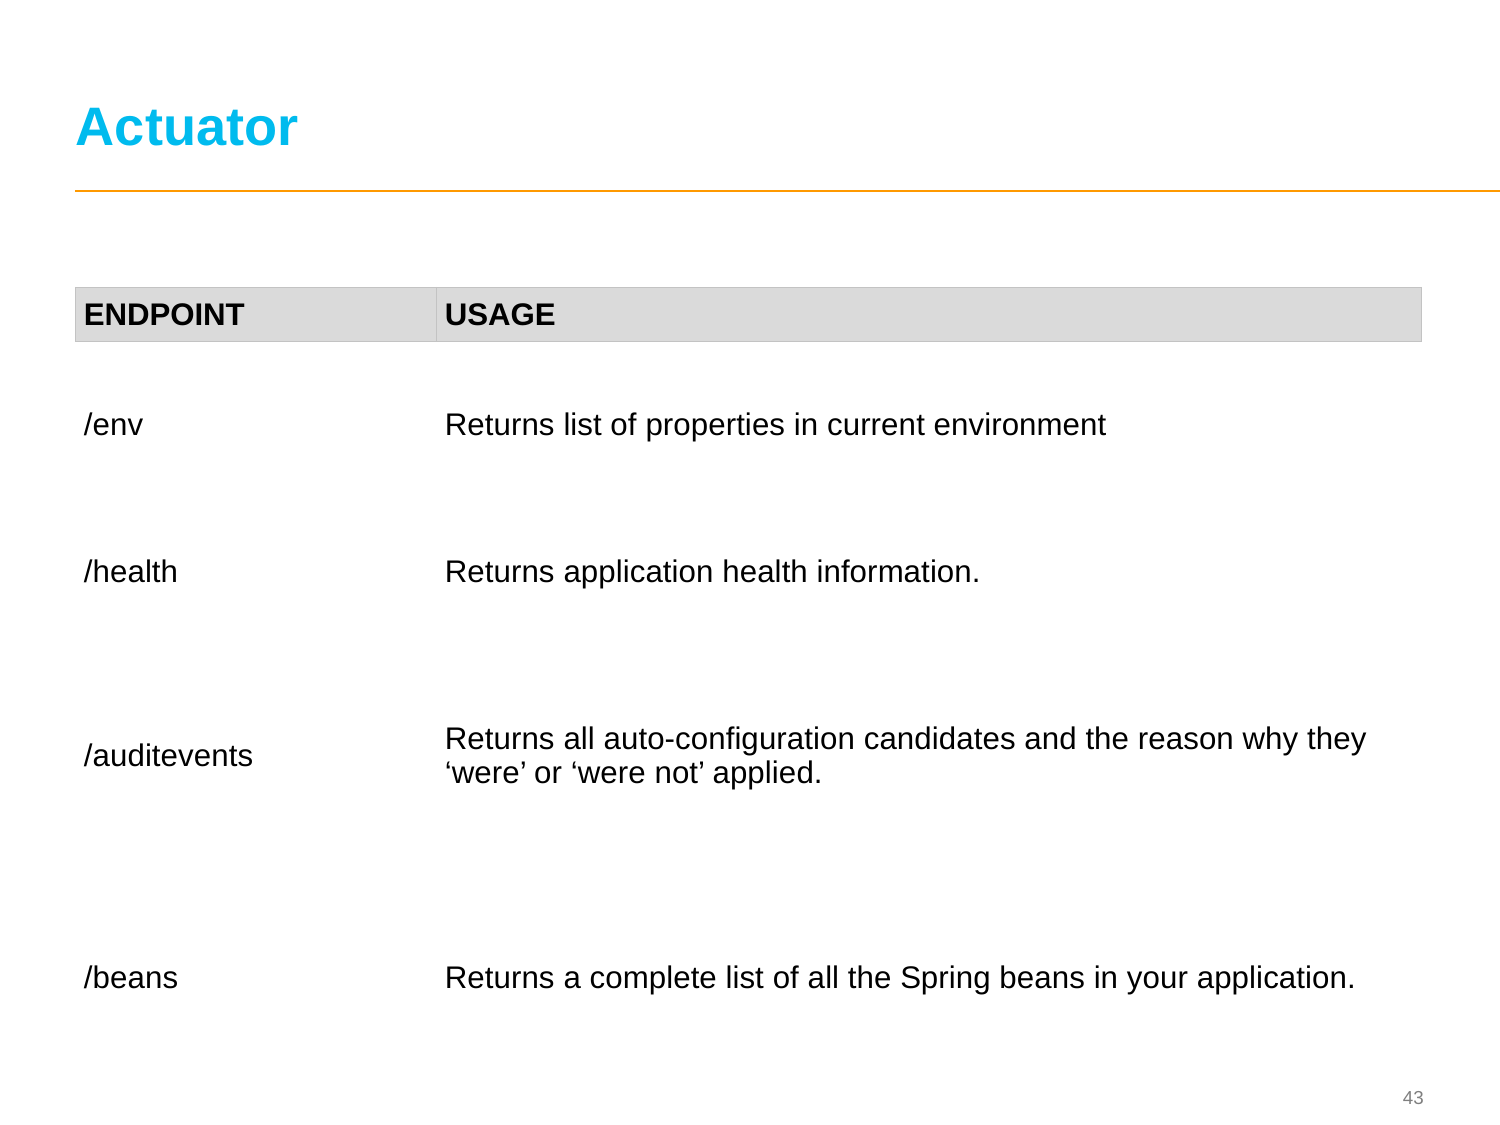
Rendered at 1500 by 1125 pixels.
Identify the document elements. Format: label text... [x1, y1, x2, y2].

table_header ENDPOINT [76, 288, 436, 341]
table_cell Returns all auto-configuration candidates and the reason why they ‘were’ or ‘were not’ applied. [437, 635, 1422, 876]
table_header USAGE [437, 288, 1421, 341]
table_cell Returns list of properties in current environment [437, 342, 1422, 507]
table_cell /health [76, 507, 437, 635]
title Actuator [75, 27, 1422, 157]
table_cell Returns a complete list of all the Spring beans in your application. [437, 876, 1422, 1079]
table_cell /auditevents [76, 635, 437, 876]
table_cell Returns application health information. [437, 507, 1422, 635]
table_cell /beans [76, 876, 437, 1079]
table_cell /env [76, 342, 437, 507]
